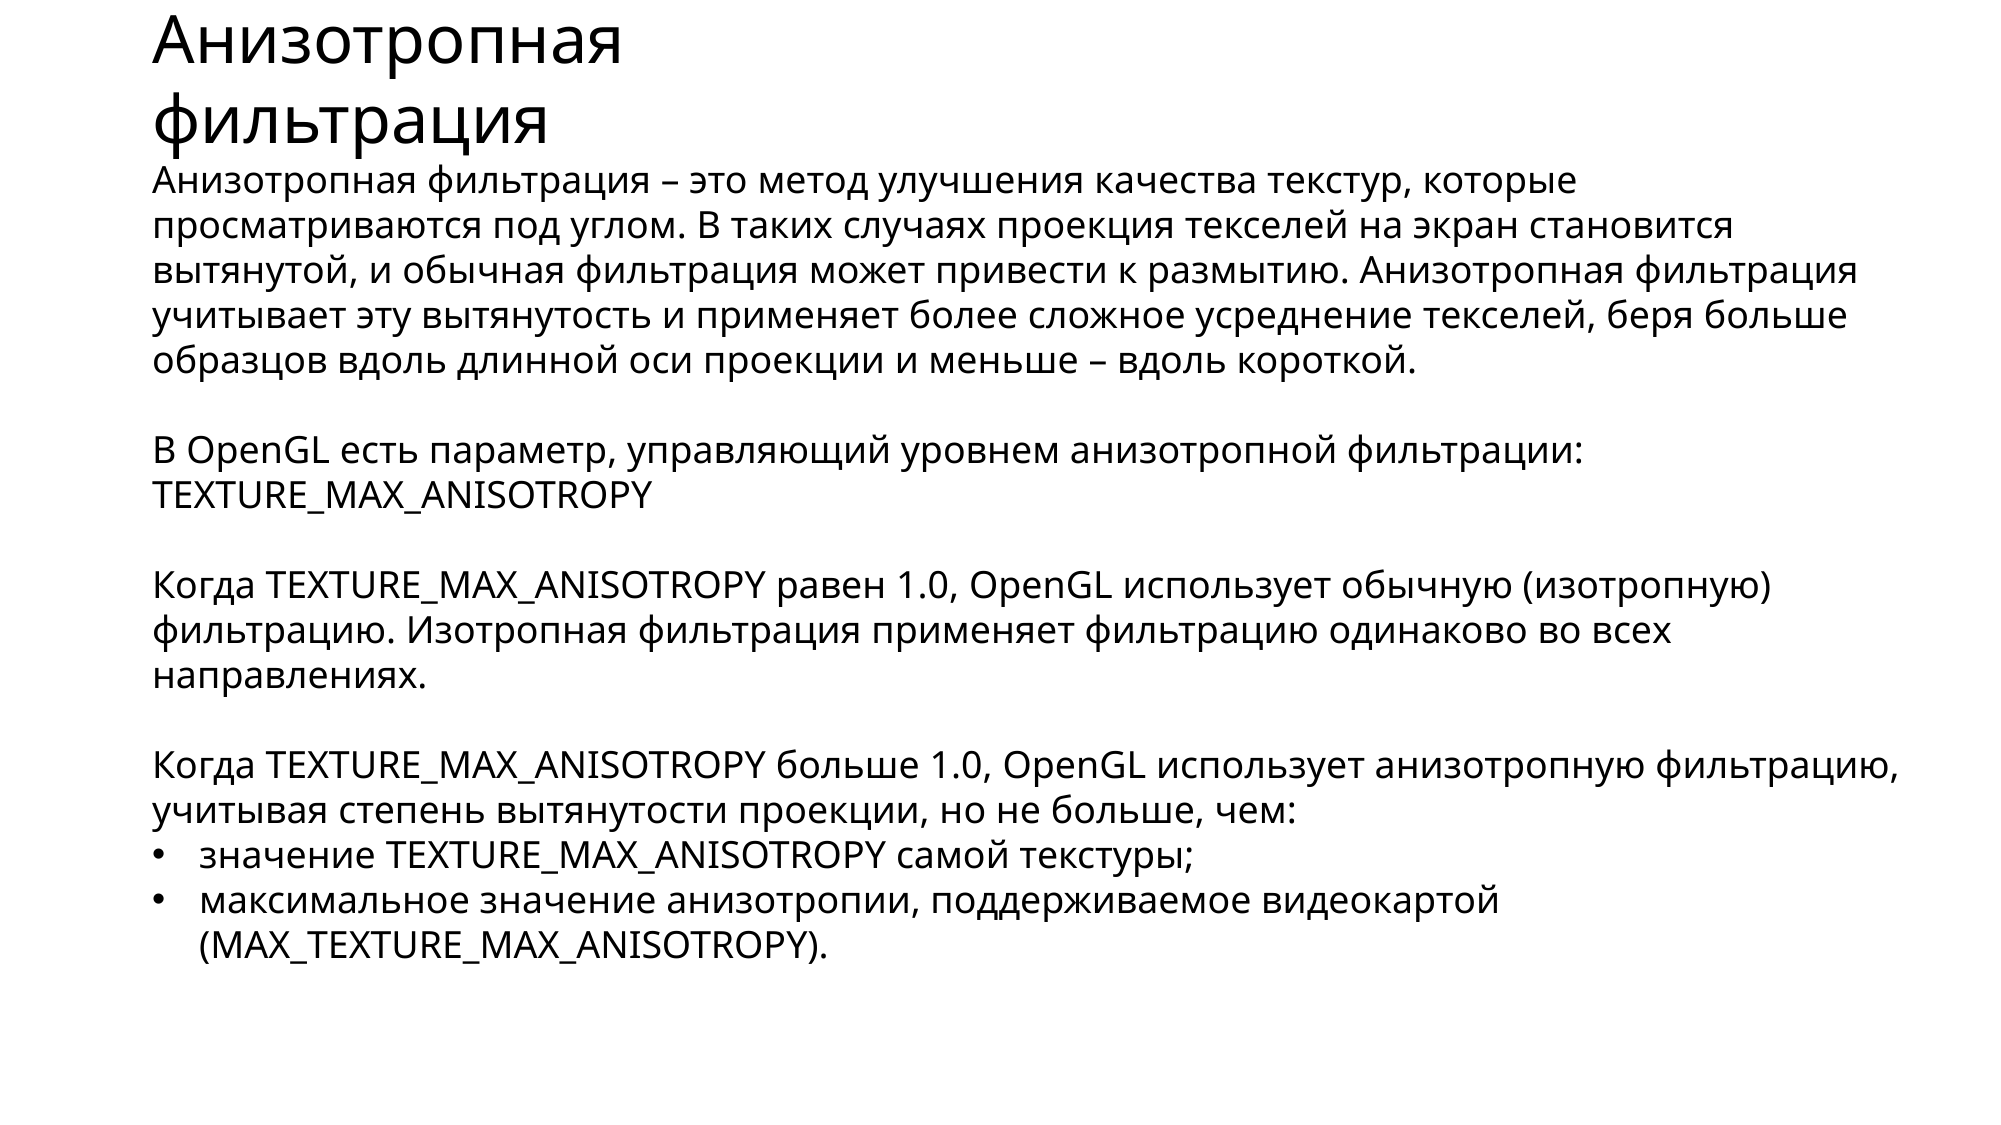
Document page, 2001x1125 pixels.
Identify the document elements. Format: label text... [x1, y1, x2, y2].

text_box Анизотропная фильтрация – это метод улучшения качества текстур, которые просматриваются под углом. В таких случаях проекция текселей на экран становится вытянутой, и обычная фильтрация может привести к размытию. Анизотропная фильтрация учитывает эту вытянутость и применяет более сложное усреднение текселей, беря больше образцов вдоль длинной оси проекции и меньше – вдоль короткой. В OpenGL есть параметр, управляющий уровнем анизотропной фильтрации: TEXTURE_MAX_ANISOTROPY Когда TEXTURE_MAX_ANISOTROPY равен 1.0, OpenGL использует обычную (изотропную) фильтрацию. Изотропная фильтрация применяет фильтрацию одинаково во всех направлениях. Когда TEXTURE_MAX_ANISOTROPY больше 1.0, OpenGL использует анизотропную фильтрацию, учитывая степень вытянутости проекции, но не больше, чем: значение TEXTURE_MAX_ANISOTROPY самой текстуры; максимальное значение анизотропии, поддерживаемое видеокартой (MAX_TEXTURE_MAX_ANISOTROPY). [137, 148, 1924, 974]
title Анизотропная фильтрация [137, 0, 921, 148]
